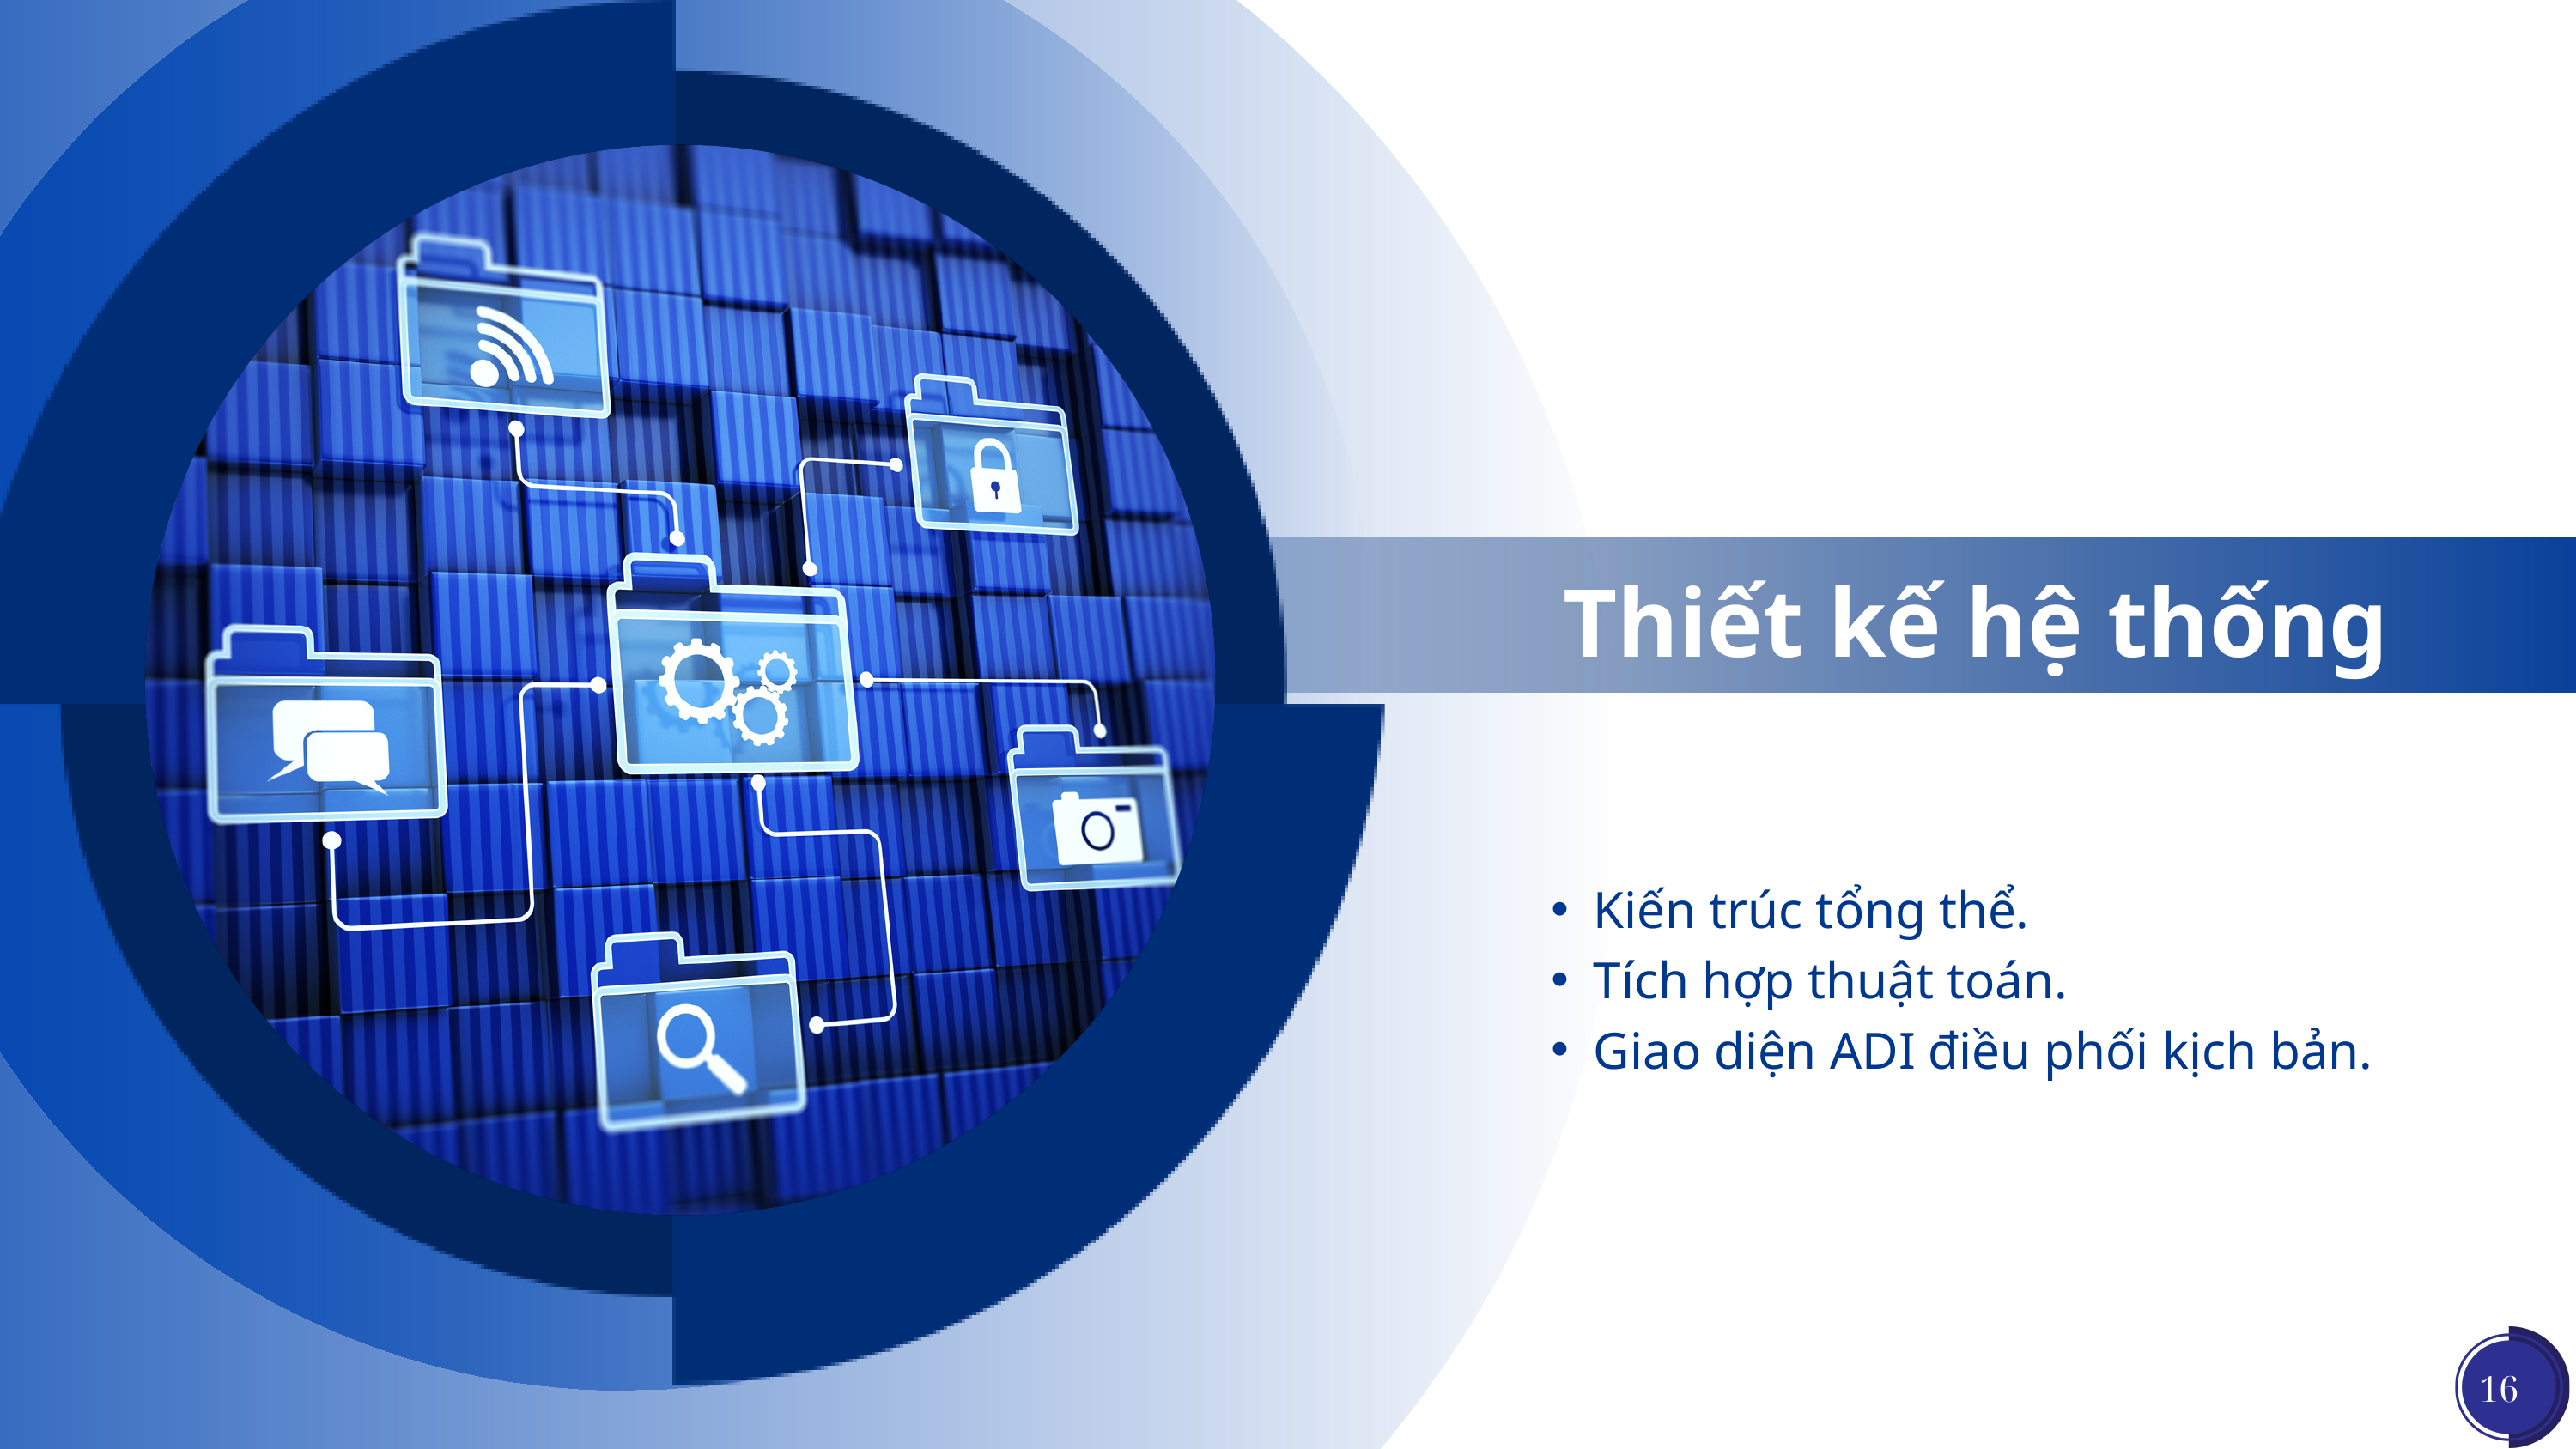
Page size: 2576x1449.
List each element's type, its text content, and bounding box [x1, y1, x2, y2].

text_box Kiến trúc tổng thể. Tích hợp thuật toán. Giao diện ADI điều phối kịch bản. [1626, 868, 2545, 1149]
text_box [144, 144, 1216, 1216]
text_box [0, 0, 1372, 1391]
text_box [0, 0, 1620, 1449]
text_box 16 [2479, 1359, 2519, 1410]
text_box [2455, 1326, 2570, 1448]
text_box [1626, 537, 2576, 693]
